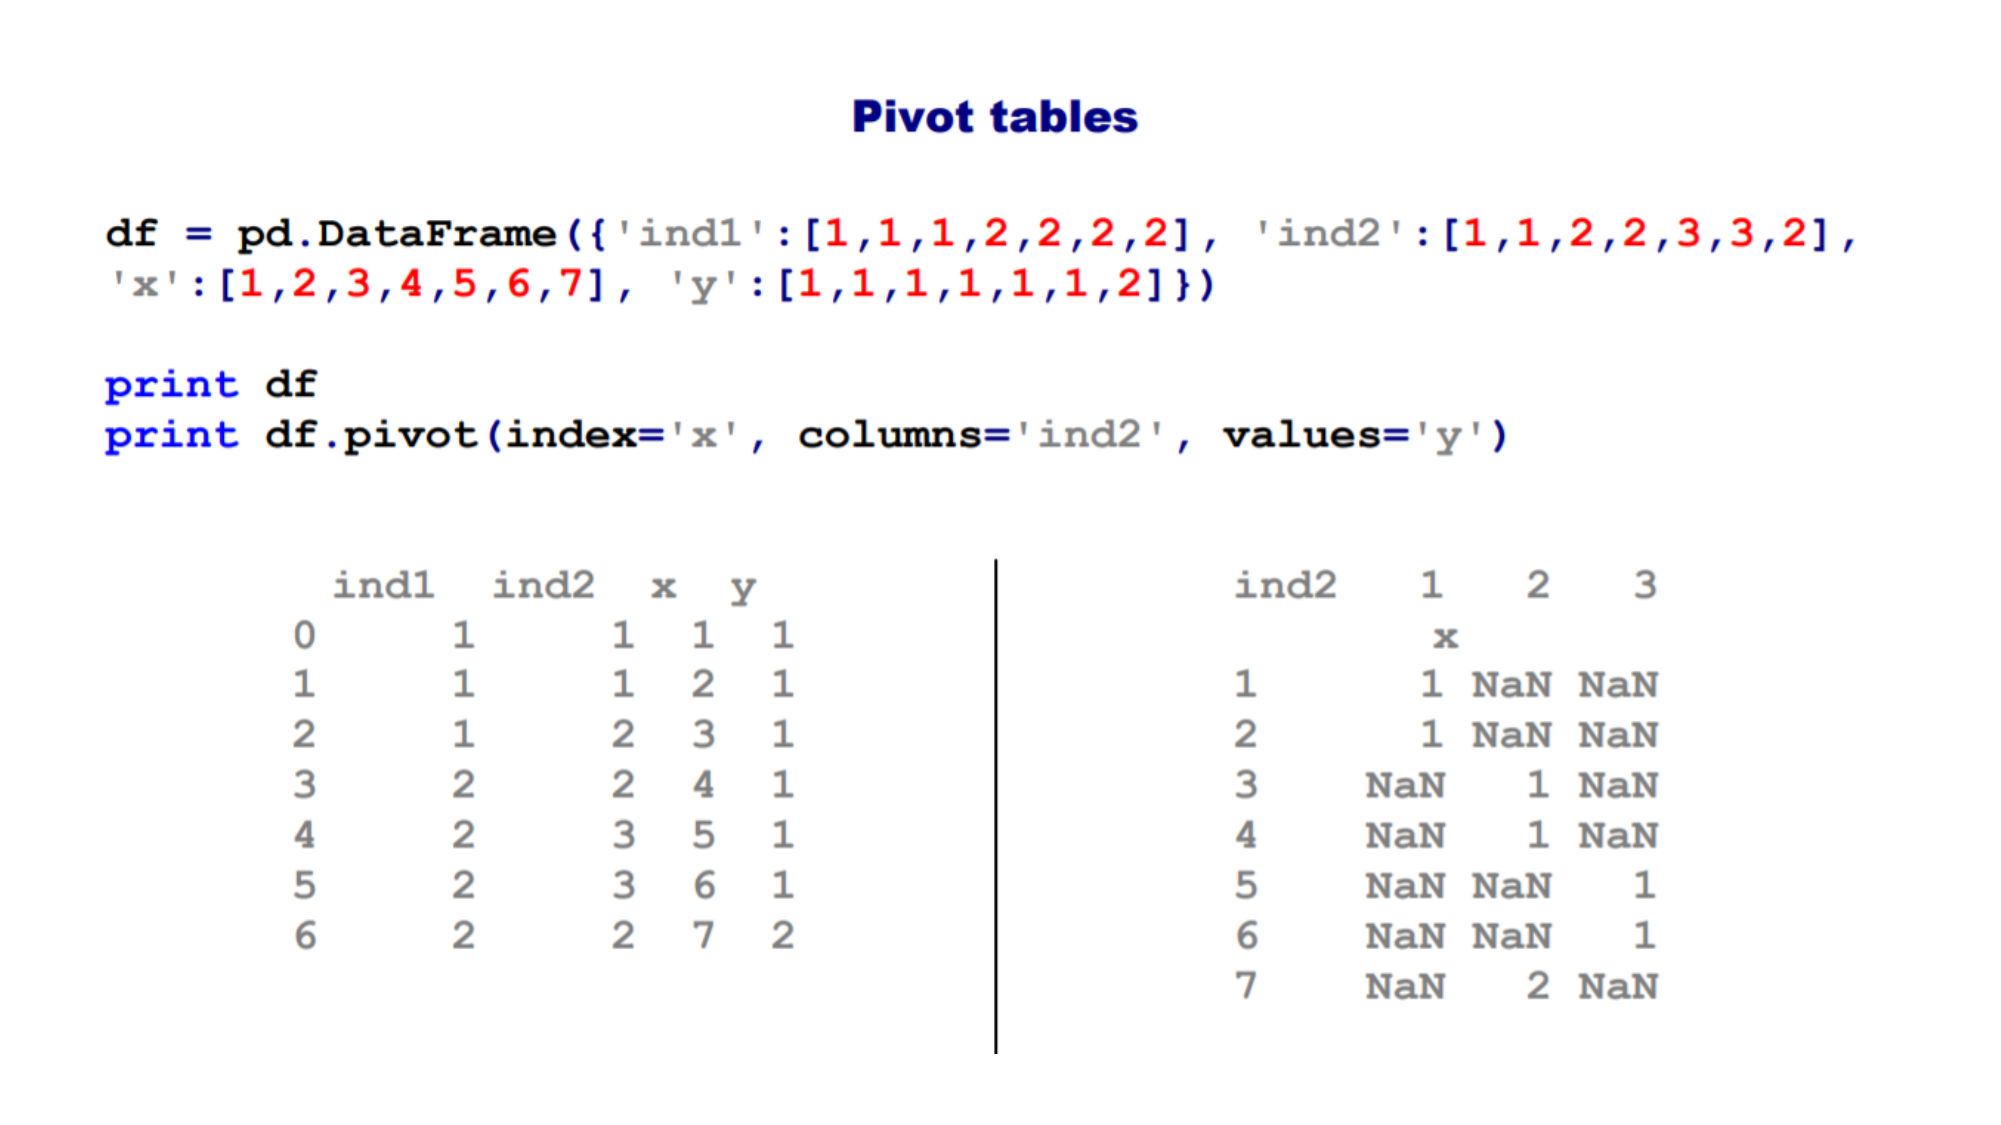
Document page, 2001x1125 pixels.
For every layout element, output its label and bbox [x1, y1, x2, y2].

list [90, 86, 1871, 1054]
